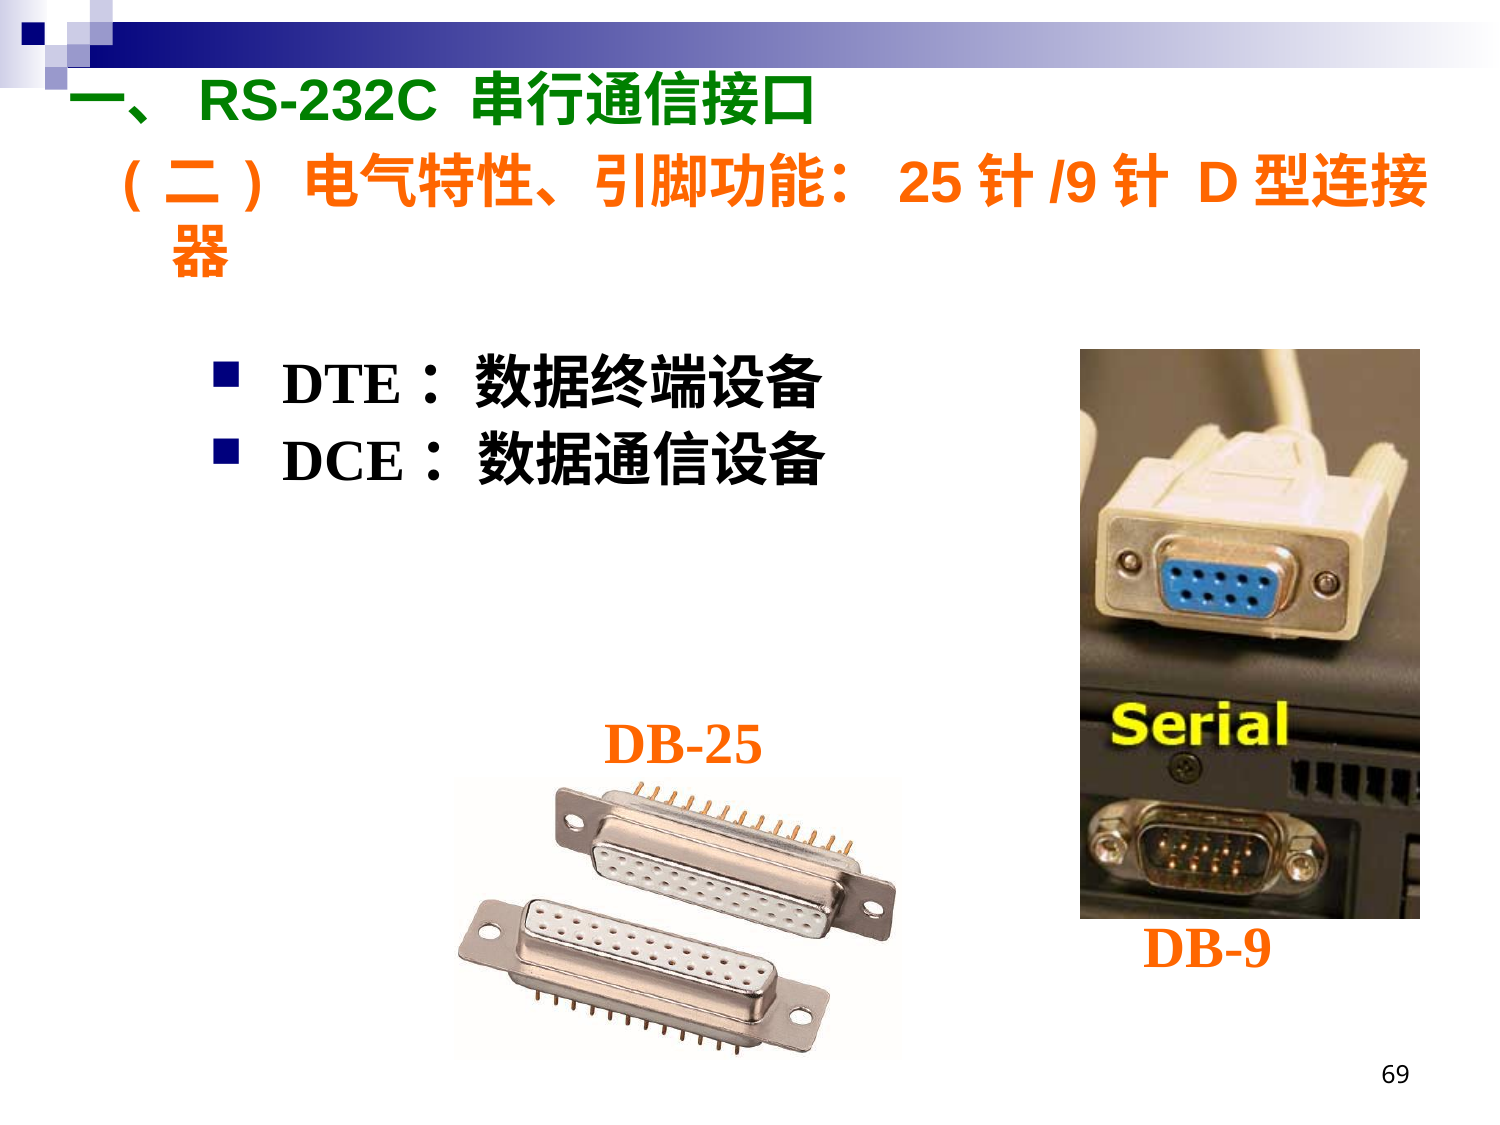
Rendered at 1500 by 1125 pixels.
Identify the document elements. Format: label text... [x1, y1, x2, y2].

text_box (二) 电气特性、引脚功能：25针/9针 D型连接器 [100, 137, 1459, 220]
slide_number 69 [1074, 1046, 1426, 1101]
picture [454, 777, 902, 1061]
title 一、RS-232C 串行通信接口 [52, 54, 1424, 150]
list DTE：数据终端设备 DCE：数据通信设备 [194, 337, 1081, 1059]
picture [1080, 349, 1420, 919]
text_box DB-25 [589, 698, 779, 775]
text_box DB-9 [1128, 927, 1289, 987]
